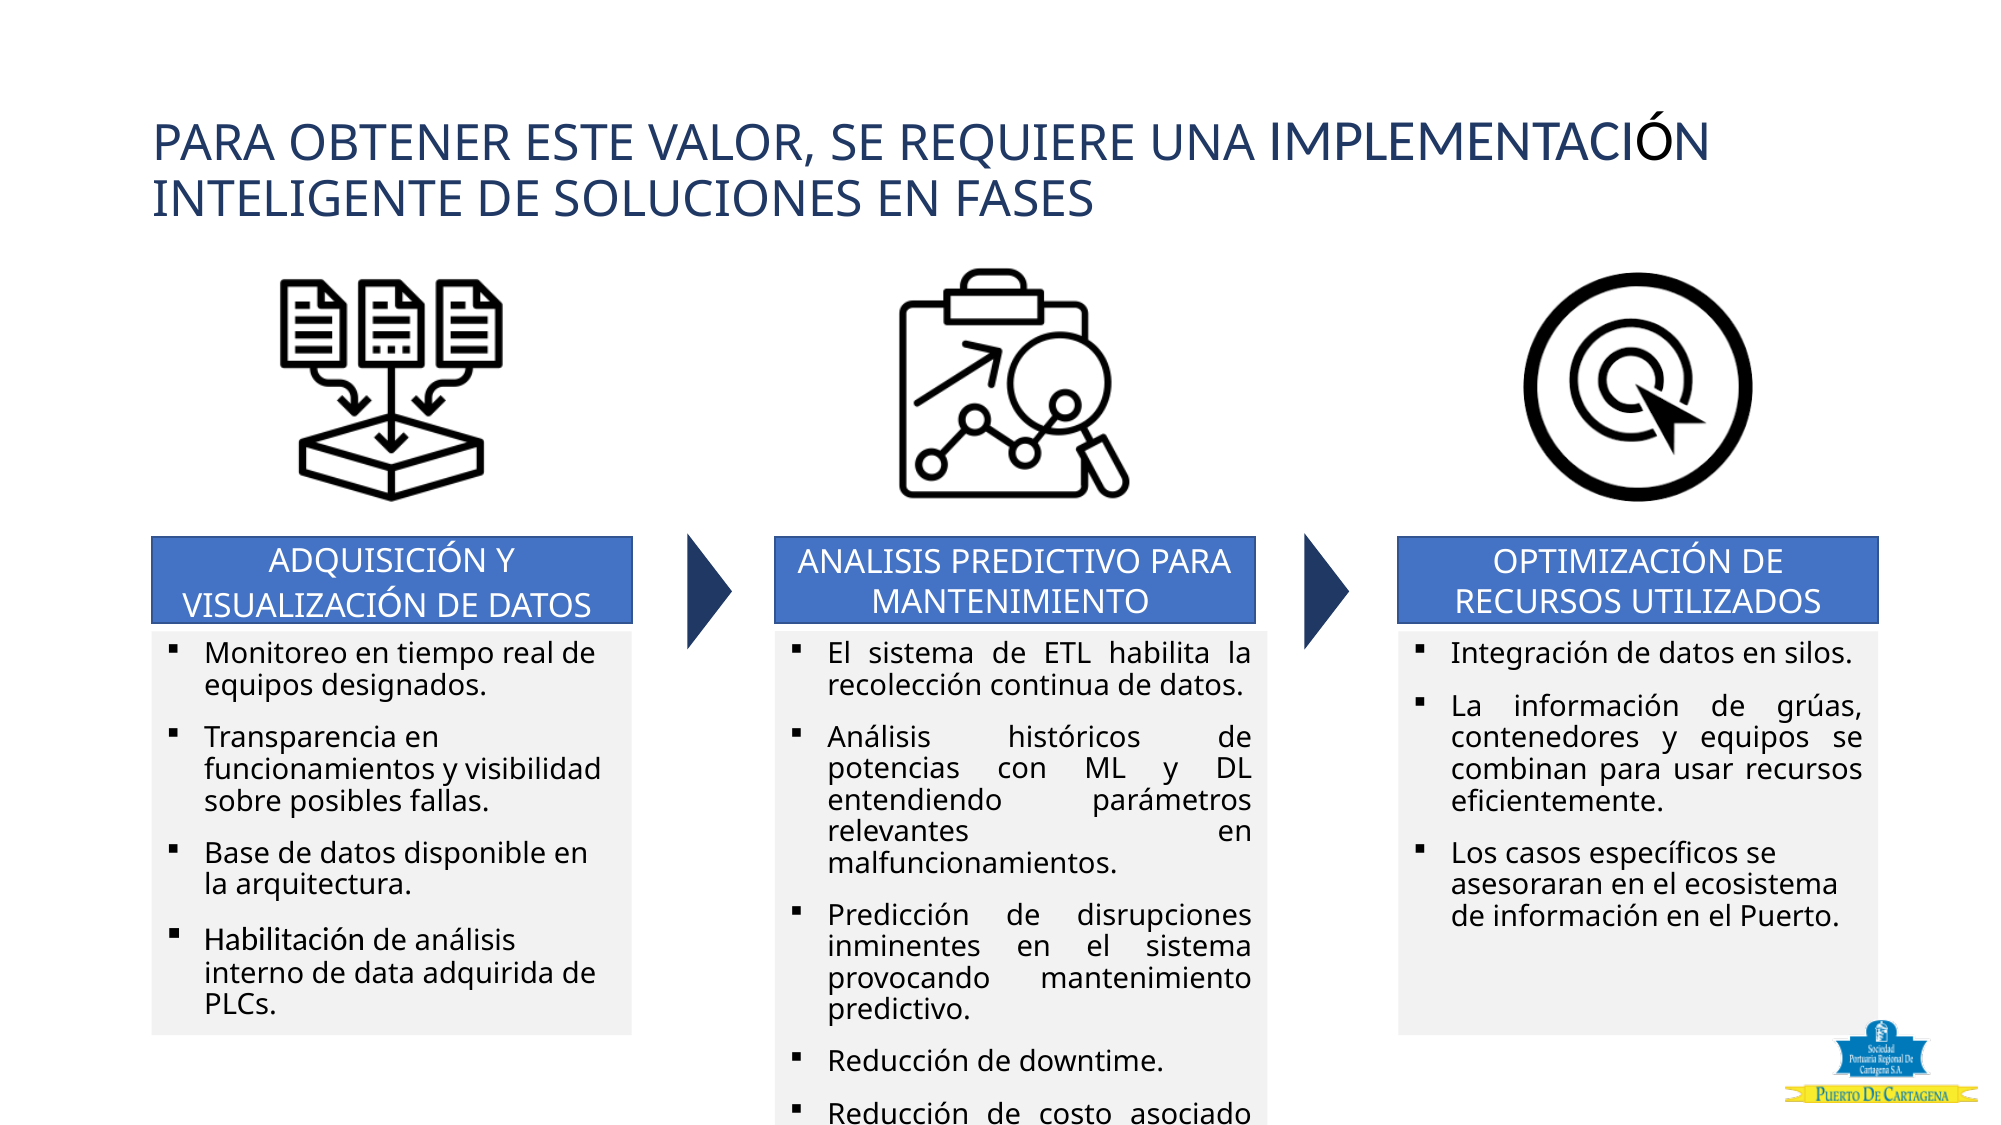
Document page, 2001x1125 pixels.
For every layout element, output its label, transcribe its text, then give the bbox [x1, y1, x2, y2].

picture [896, 265, 1133, 502]
text_box OPTIMIZACIÓN DE RECURSOS UTILIZADOS [1397, 536, 1879, 624]
text_box El sistema de ETL habilita la recolección continua de datos. Análisis históricos de potencias con ML y DL entendiendo parámetros relevantes en malfuncionamientos. Predicción de disrupciones inminentes en el sistema provocando mantenimiento predictivo. Reducción de downtime. Reducción de costo asociado con mantenimiento [774, 631, 1268, 1125]
picture [273, 272, 510, 509]
text_box [1304, 533, 1350, 650]
text_box [687, 533, 732, 650]
picture [1785, 1019, 1978, 1103]
text_box ADQUISICIÓN Y VISUALIZACIÓN DE DATOS [151, 536, 633, 624]
list Monitoreo en tiempo real de equipos designados. Transparencia en funcionamientos y visibilidad sobre posibles fallas. Base de datos disponible en la arquitectura. Habilitación de análisis interno de data adquirida de PLCs. [151, 631, 632, 1036]
text_box Integración de datos en silos. La información de grúas, contenedores y equipos se combinan para usar recursos eficientemente. Los casos específicos se asesoraran en el ecosistema de información en el Puerto. [1398, 631, 1879, 1036]
title PARA OBTENER ESTE VALOR, SE REQUIERE UNA IMPLEMENTACIÓN INTELIGENTE DE SOLUCIONES EN FASES [137, 67, 1863, 271]
text_box ANALISIS PREDICTIVO PARA MANTENIMIENTO [774, 536, 1256, 624]
picture [1523, 272, 1753, 502]
